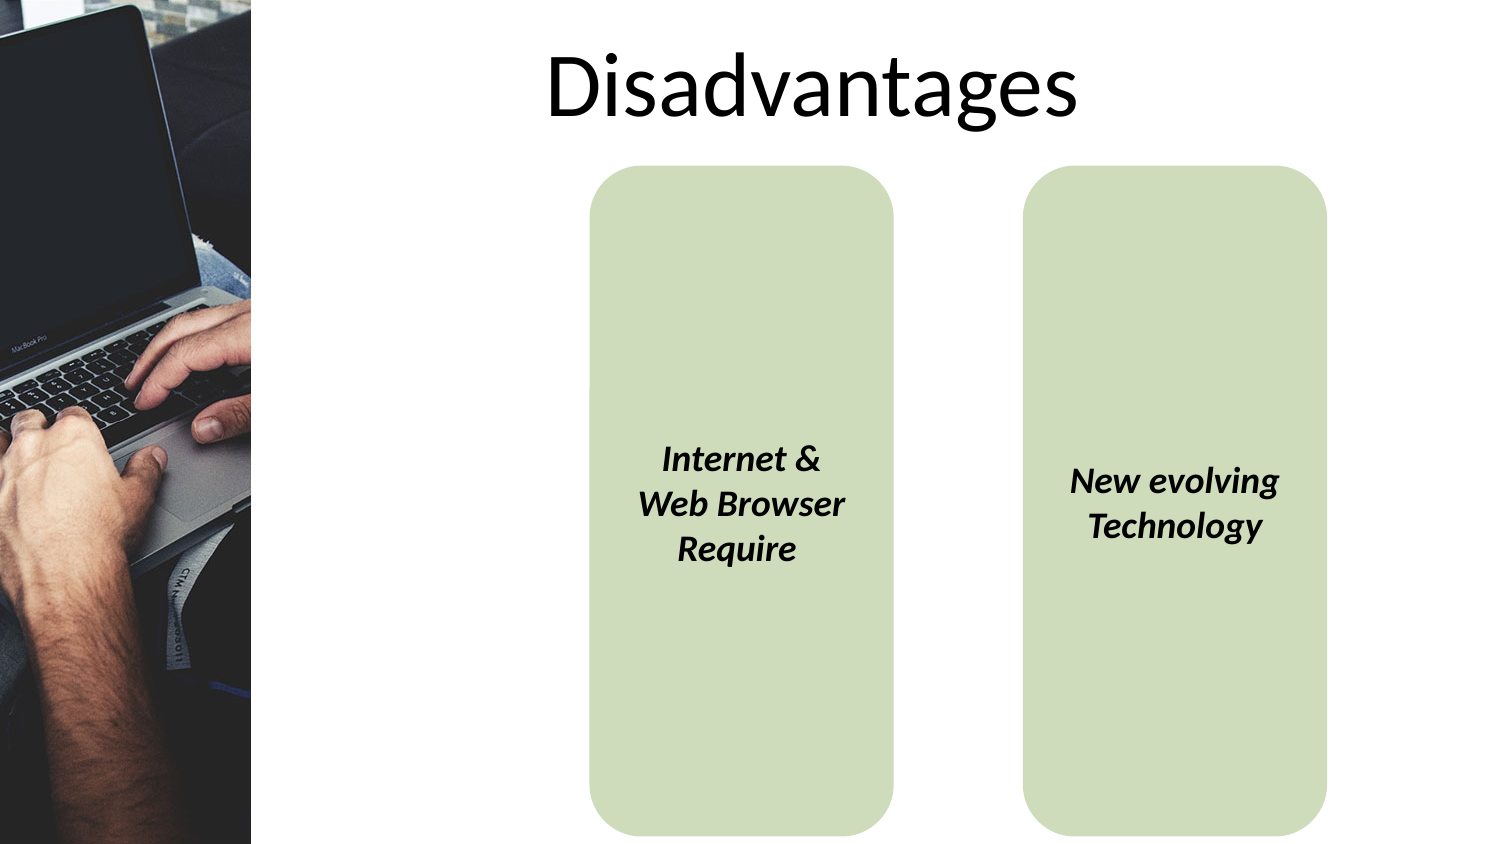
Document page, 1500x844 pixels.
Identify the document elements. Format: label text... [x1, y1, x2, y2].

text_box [374, 167, 1376, 835]
title Disadvantages [137, 9, 1488, 150]
picture [0, 0, 1500, 844]
